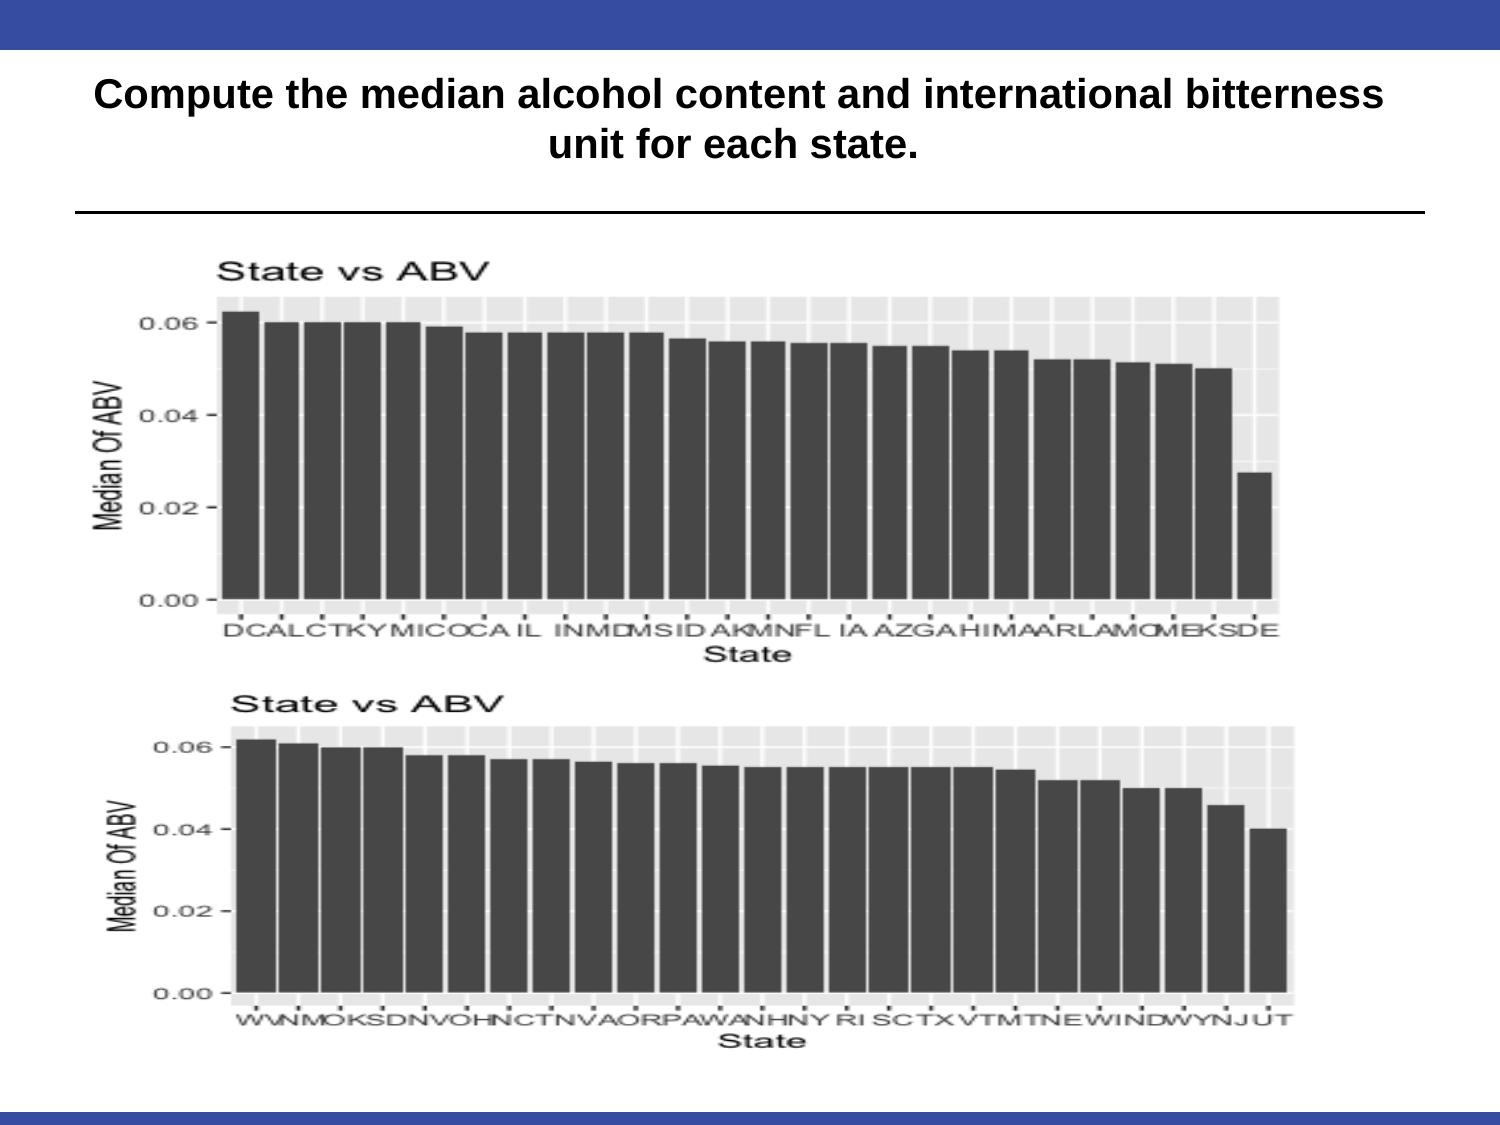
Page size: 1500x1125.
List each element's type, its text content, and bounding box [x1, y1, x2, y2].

title Compute the median alcohol content and international bitterness unit for each state. [75, 74, 1404, 269]
picture [89, 685, 1314, 1061]
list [74, 251, 1300, 677]
